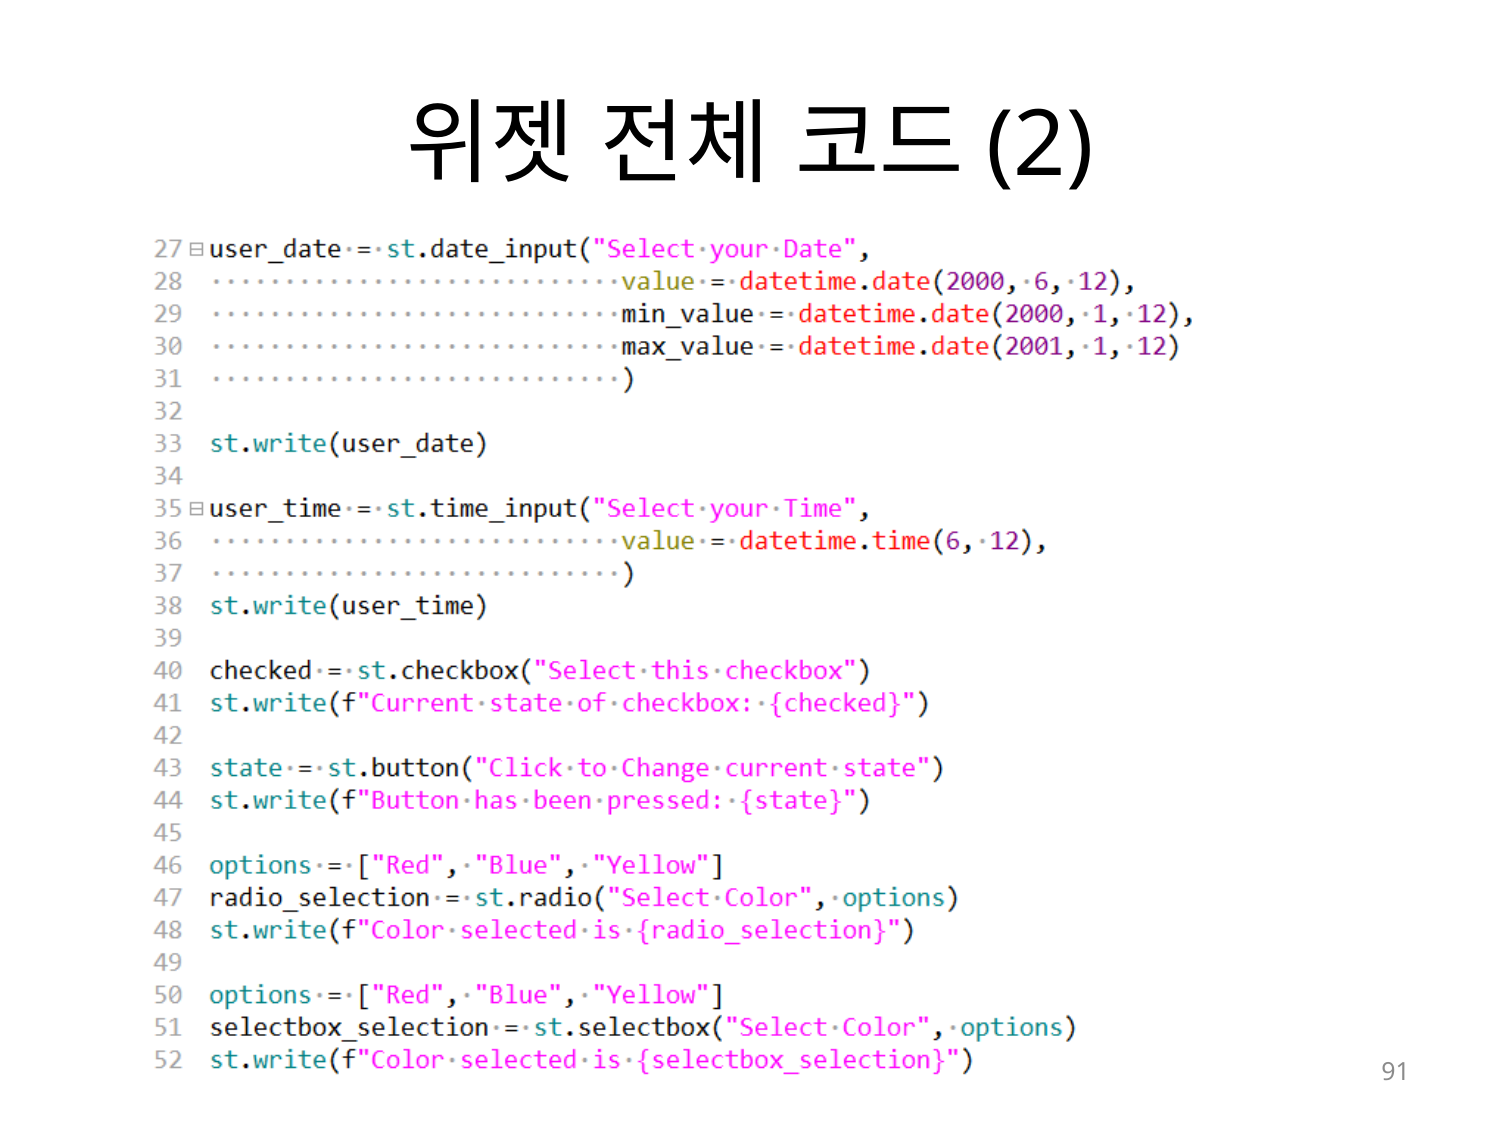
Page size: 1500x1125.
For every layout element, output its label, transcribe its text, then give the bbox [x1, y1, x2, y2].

title 위젯 전체 코드(2) [75, 45, 1425, 233]
slide_number 91 [1074, 1042, 1425, 1103]
picture [143, 231, 1377, 1080]
